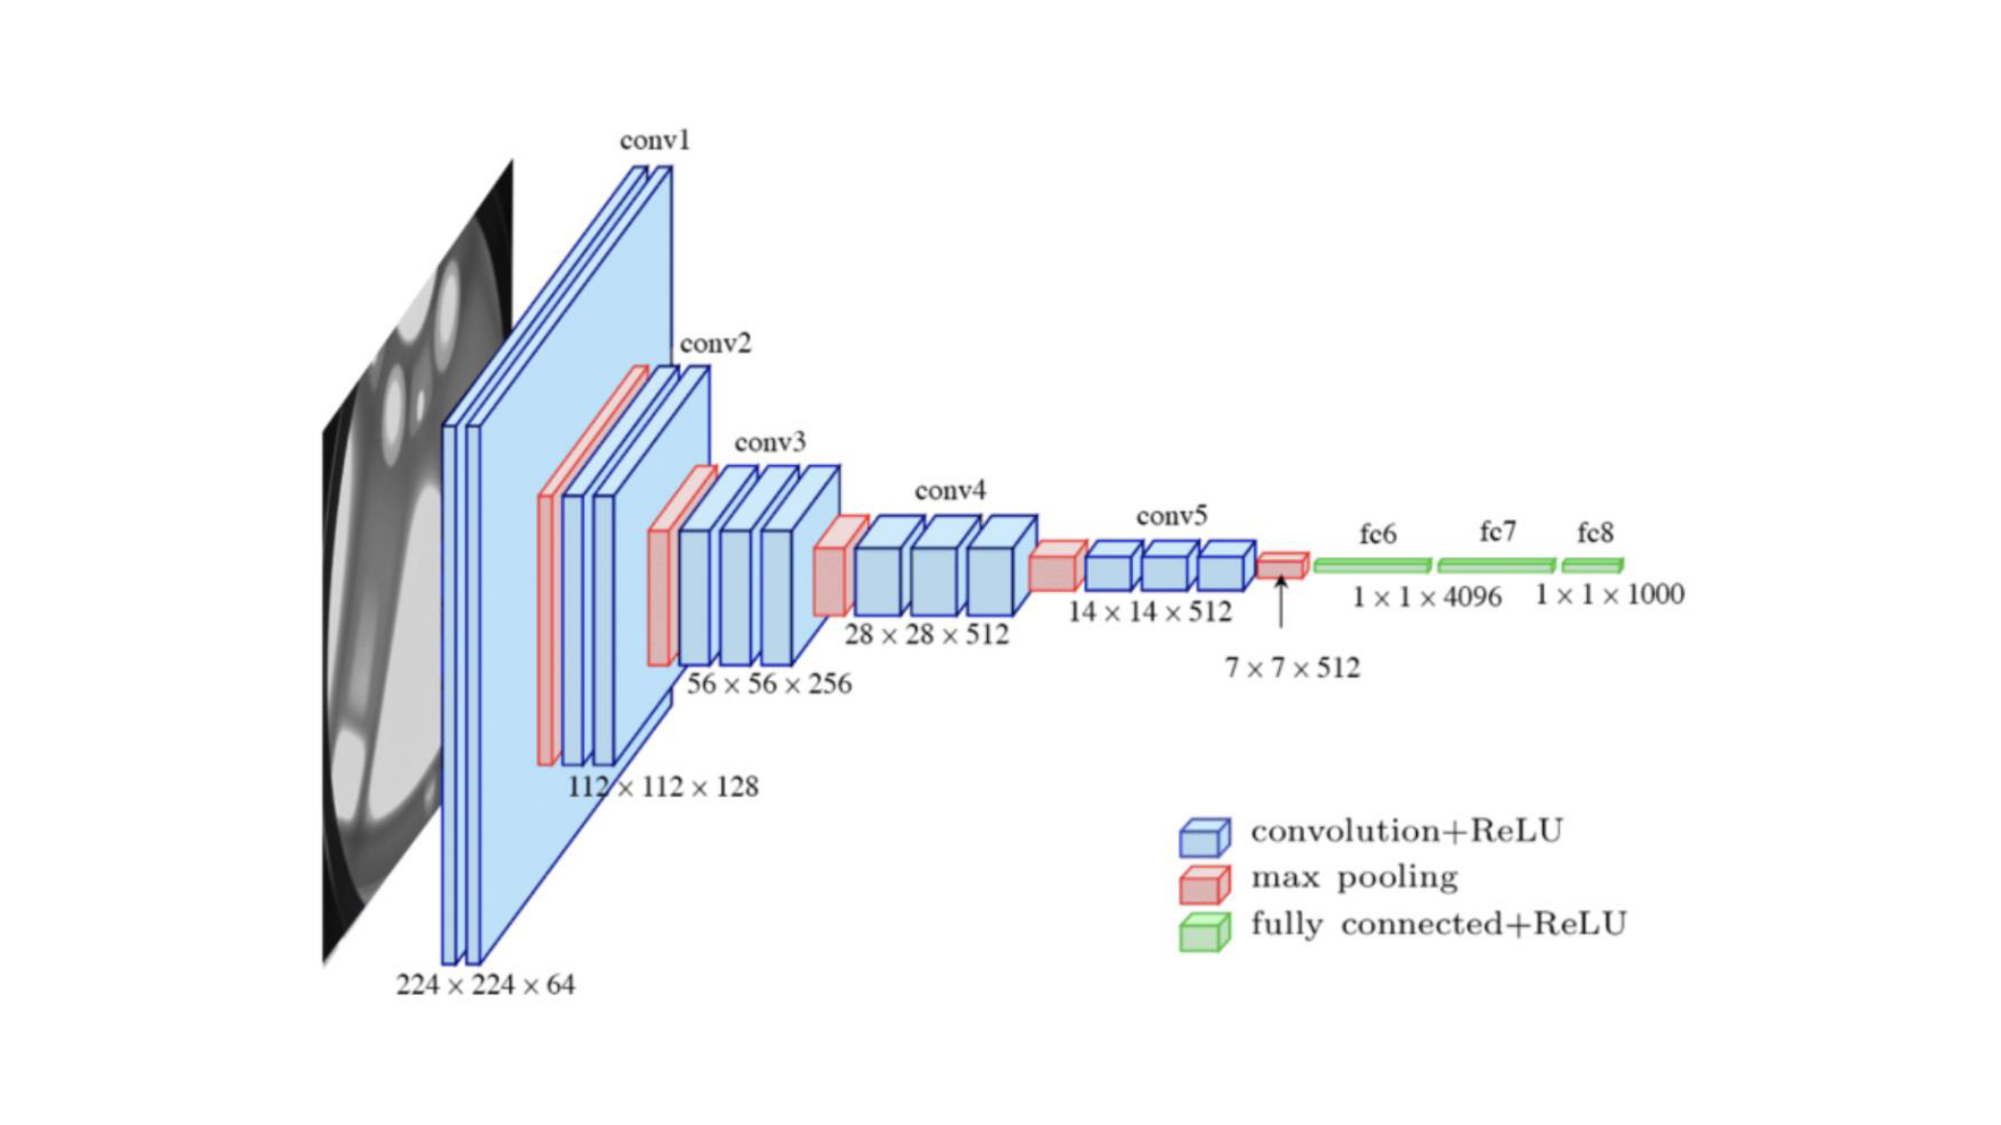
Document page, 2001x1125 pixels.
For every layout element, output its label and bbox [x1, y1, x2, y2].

list [293, 104, 1707, 1020]
